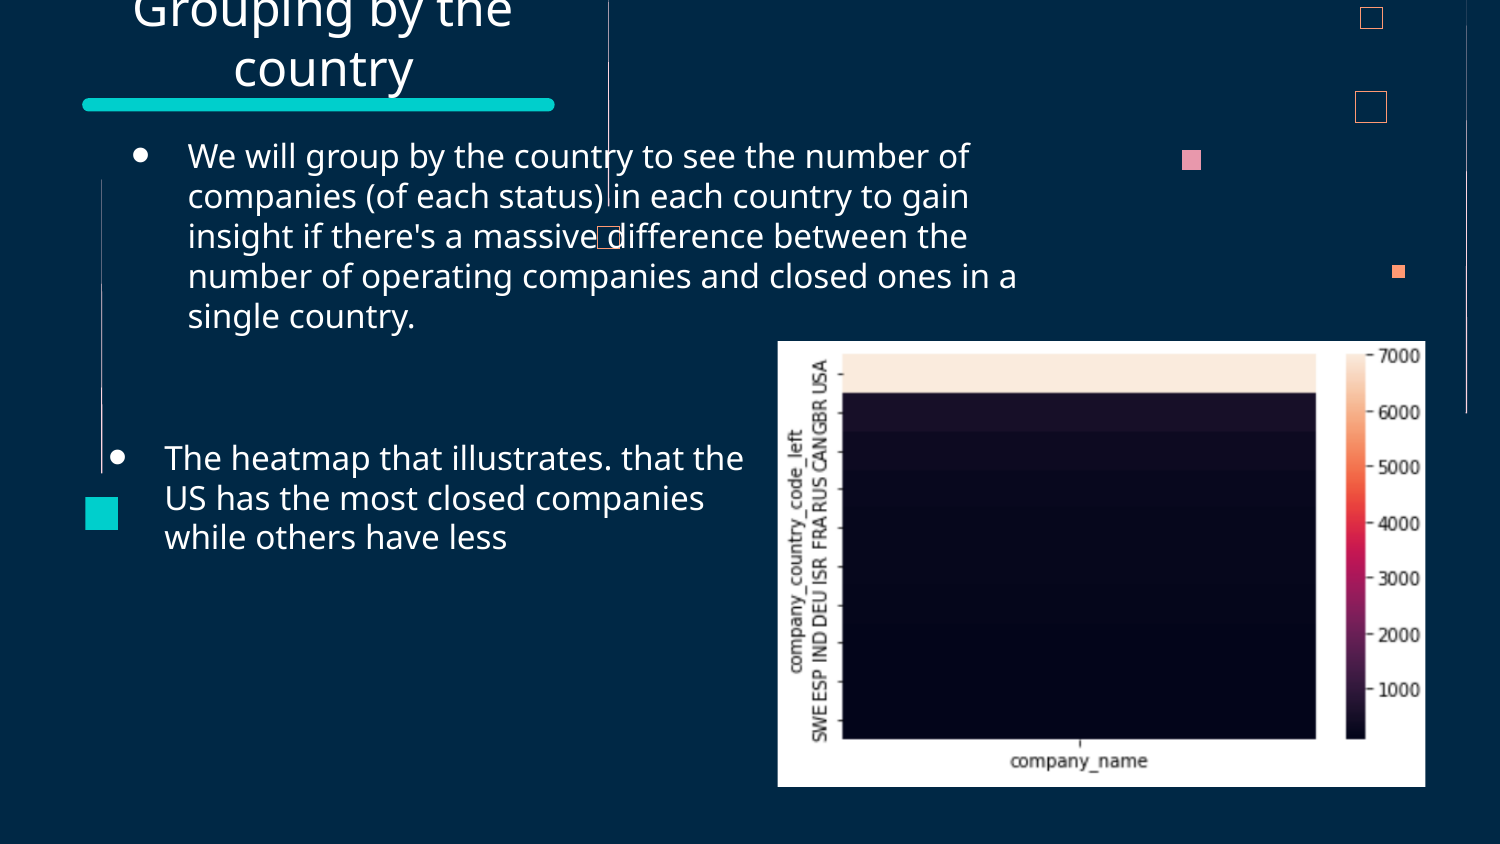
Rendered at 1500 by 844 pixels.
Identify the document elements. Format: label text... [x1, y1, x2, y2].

subtitle We will group by the country to see the number of companies (of each status) in each country to gain insight if there's a massive difference between the number of operating companies and closed ones in a single country. [97, 120, 1102, 336]
picture [777, 340, 1426, 787]
text_box The heatmap that illustrates. that the US has the most closed companies while others have less [74, 421, 772, 638]
title Grouping by the country [47, 64, 600, 112]
